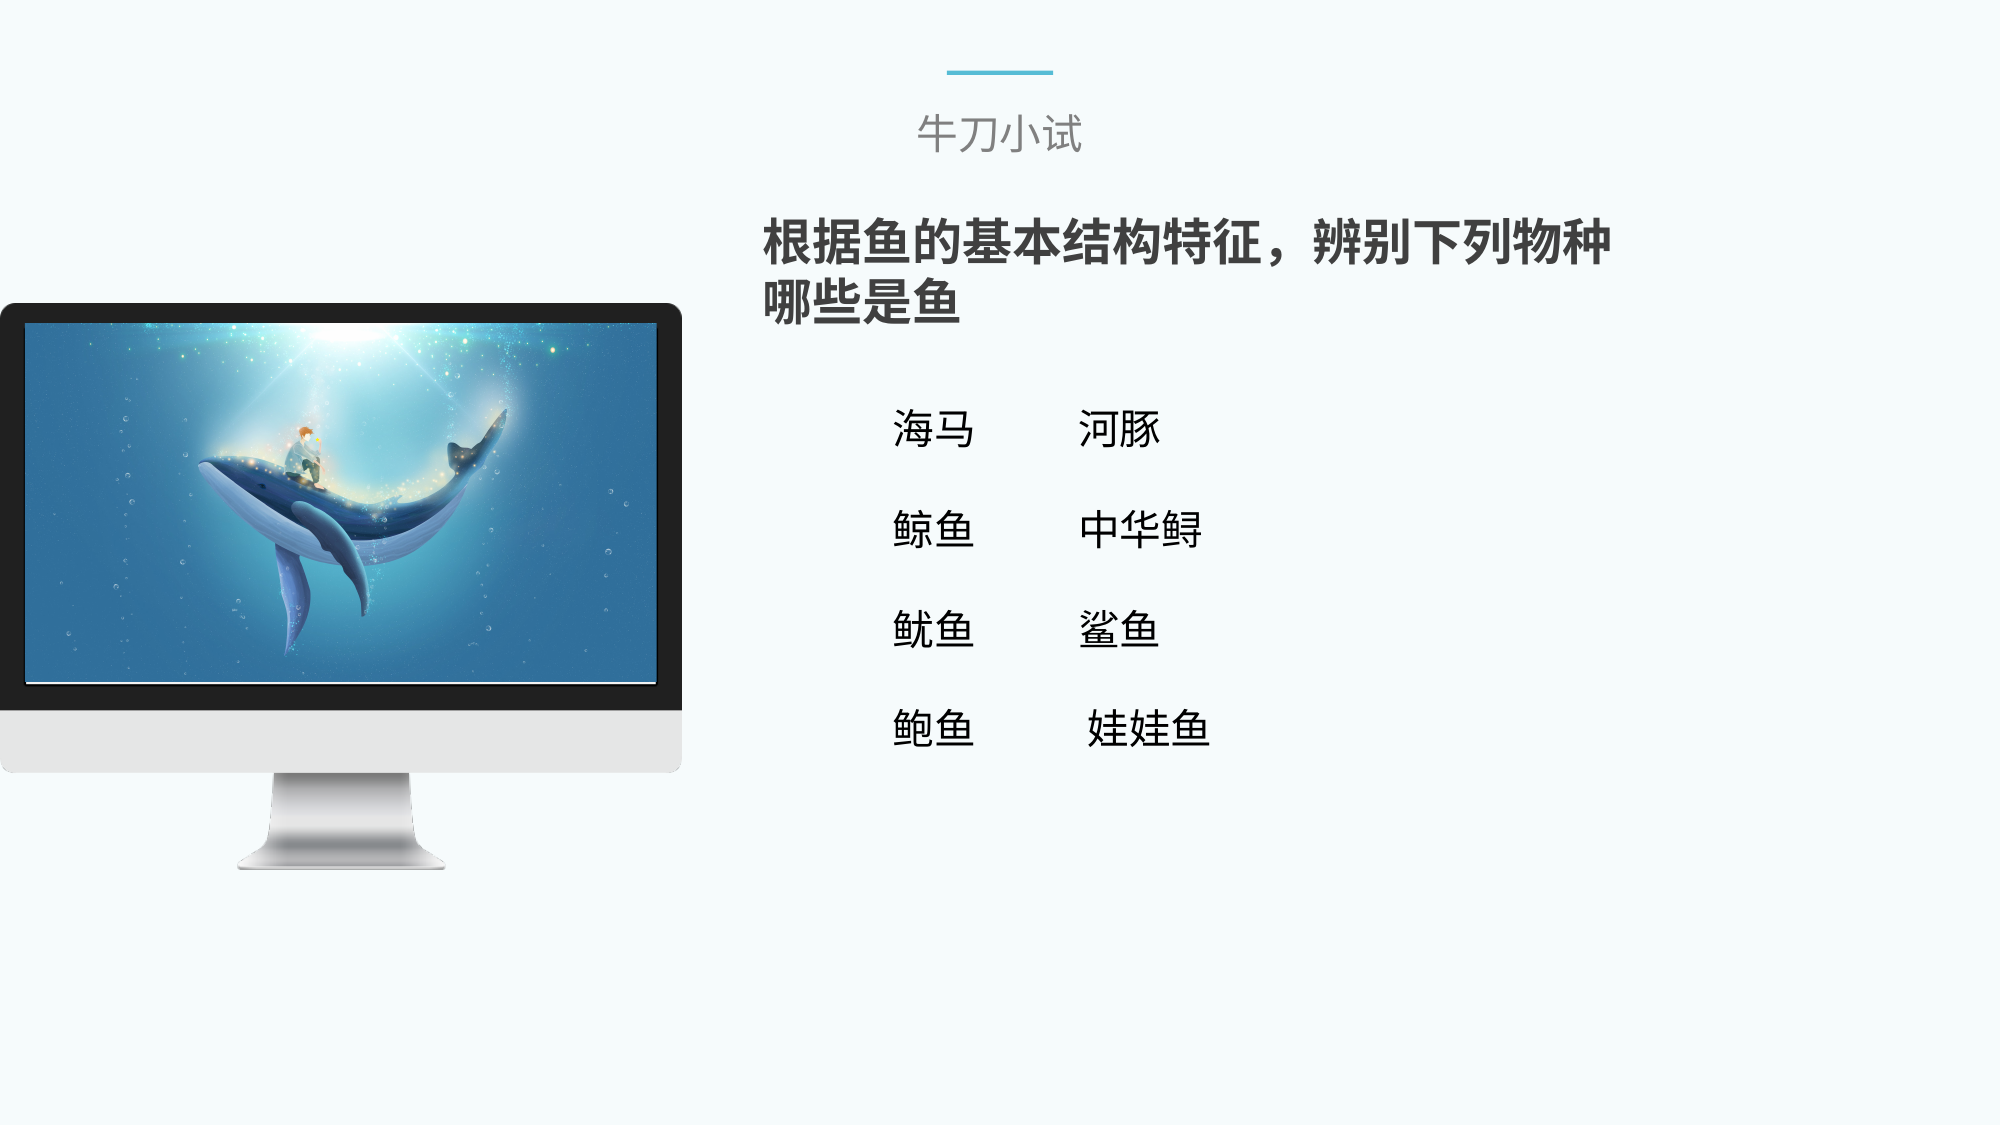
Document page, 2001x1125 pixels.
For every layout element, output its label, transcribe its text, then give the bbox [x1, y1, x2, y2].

text_box 牛刀小试 [901, 100, 1099, 165]
picture [0, 303, 682, 872]
text_box 根据鱼的基本结构特征，辨别下列物种哪些是鱼 [747, 202, 1649, 338]
text_box [946, 69, 1054, 76]
text_box 海马 河豚 鲸鱼 中华鲟 鱿鱼 鲨鱼 鲍鱼 娃娃鱼 [878, 395, 1462, 761]
